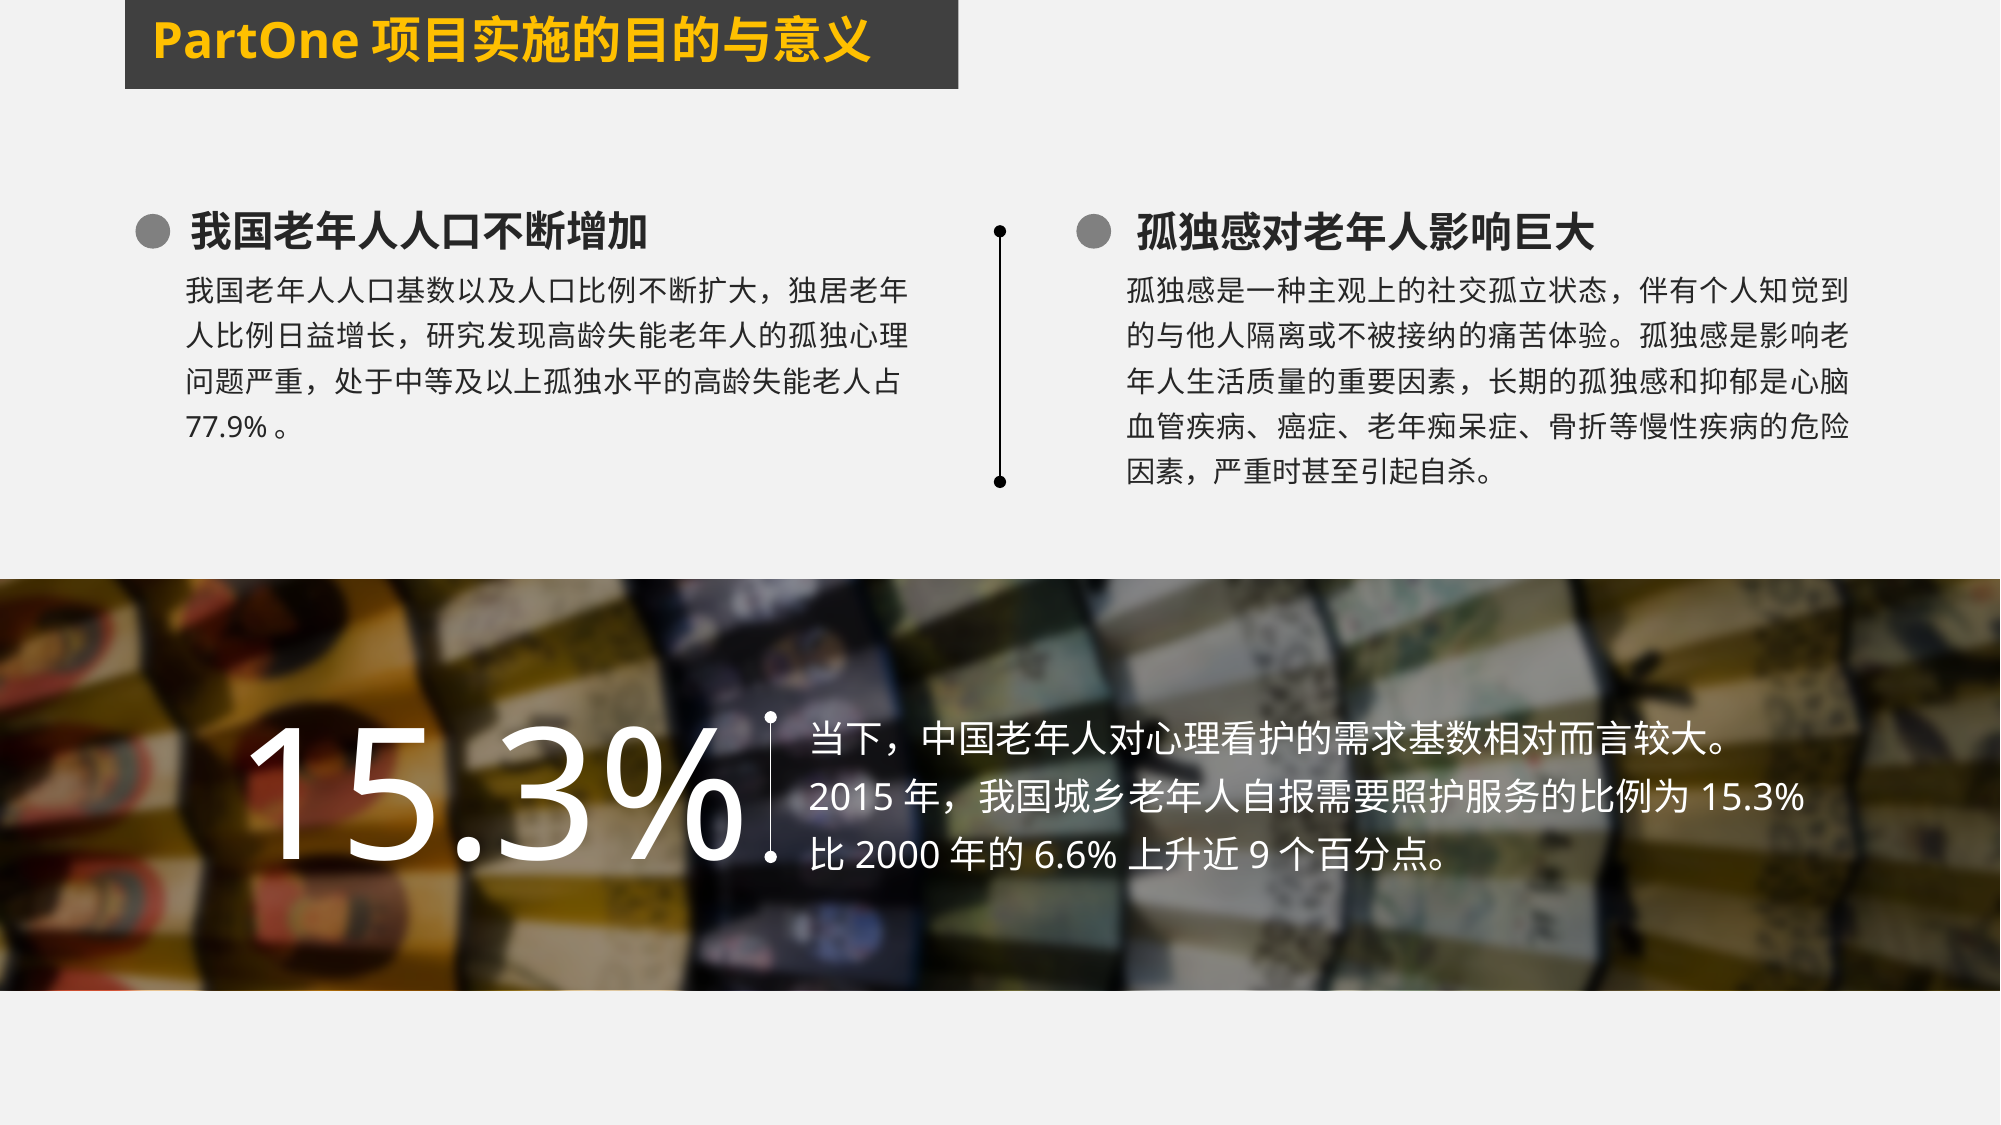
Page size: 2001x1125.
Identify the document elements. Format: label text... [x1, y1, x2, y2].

text_box 我国老年人人口不断增加 [175, 197, 665, 254]
list PartOne项目实施的目的与意义 [136, 8, 924, 85]
text_box 孤独感对老年人影响巨大 [1121, 198, 1611, 254]
text_box [134, 212, 172, 250]
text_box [0, 579, 2000, 991]
text_box [1075, 212, 1113, 250]
text_box 我国老年人人口基数以及人口比例不断扩大，独居老年人比例日益增长，研究发现高龄失能老年人的孤独心理问题严重，处于中等及以上孤独水平的高龄失能老人占77.9%。 [170, 254, 924, 451]
text_box 孤独感是一种主观上的社交孤立状态，伴有个人知觉到的与他人隔离或不被接纳的痛苦体验。孤独感是影响老年人生活质量的重要因素，长期的孤独感和抑郁是心脑血管疾病、癌症、老年痴呆症、骨折等慢性疾病的危险因素，严重时甚至引起自杀。 [1111, 254, 1865, 497]
